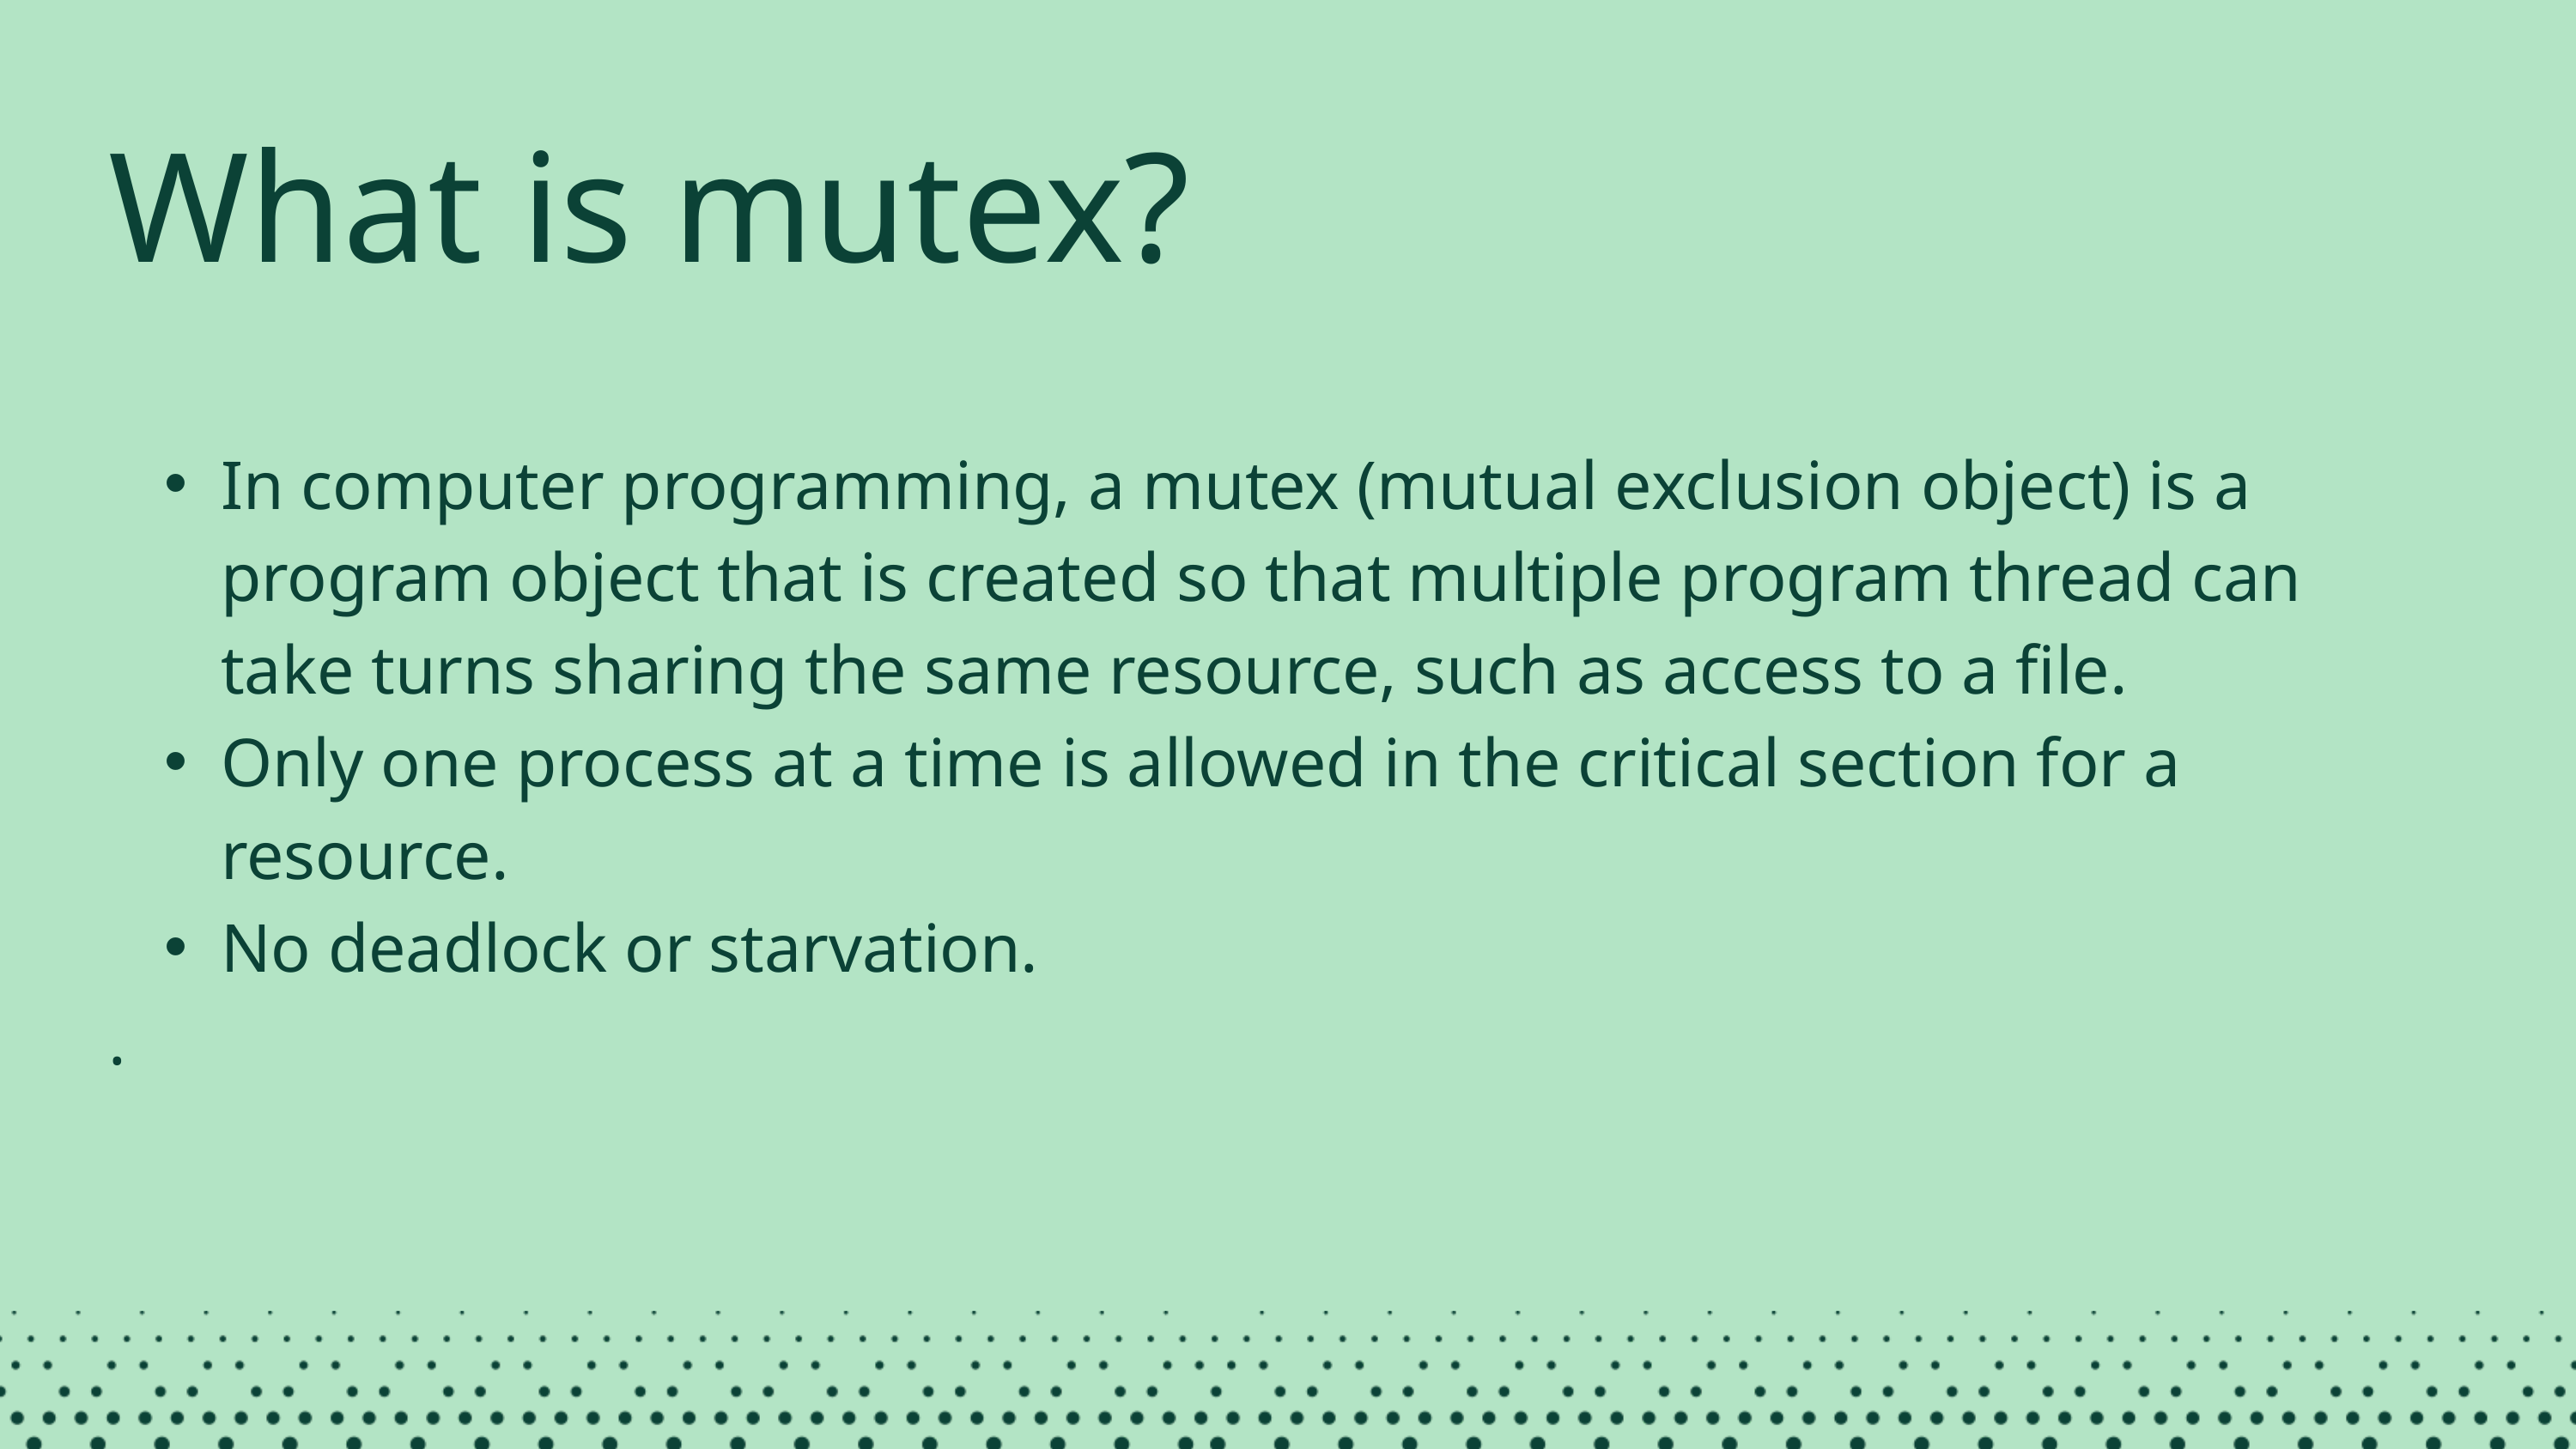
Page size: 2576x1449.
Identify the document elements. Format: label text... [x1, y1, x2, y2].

text_box In computer programming, a mutex (mutual exclusion object) is a program object that is created so that multiple program thread can take turns sharing the same resource, such as access to a file. Only one process at a time is allowed in the critical section for a resource. No deadlock or starvation. . [108, 429, 2337, 1078]
text_box What is mutex? [108, 111, 1402, 294]
picture [0, 1311, 2576, 1449]
